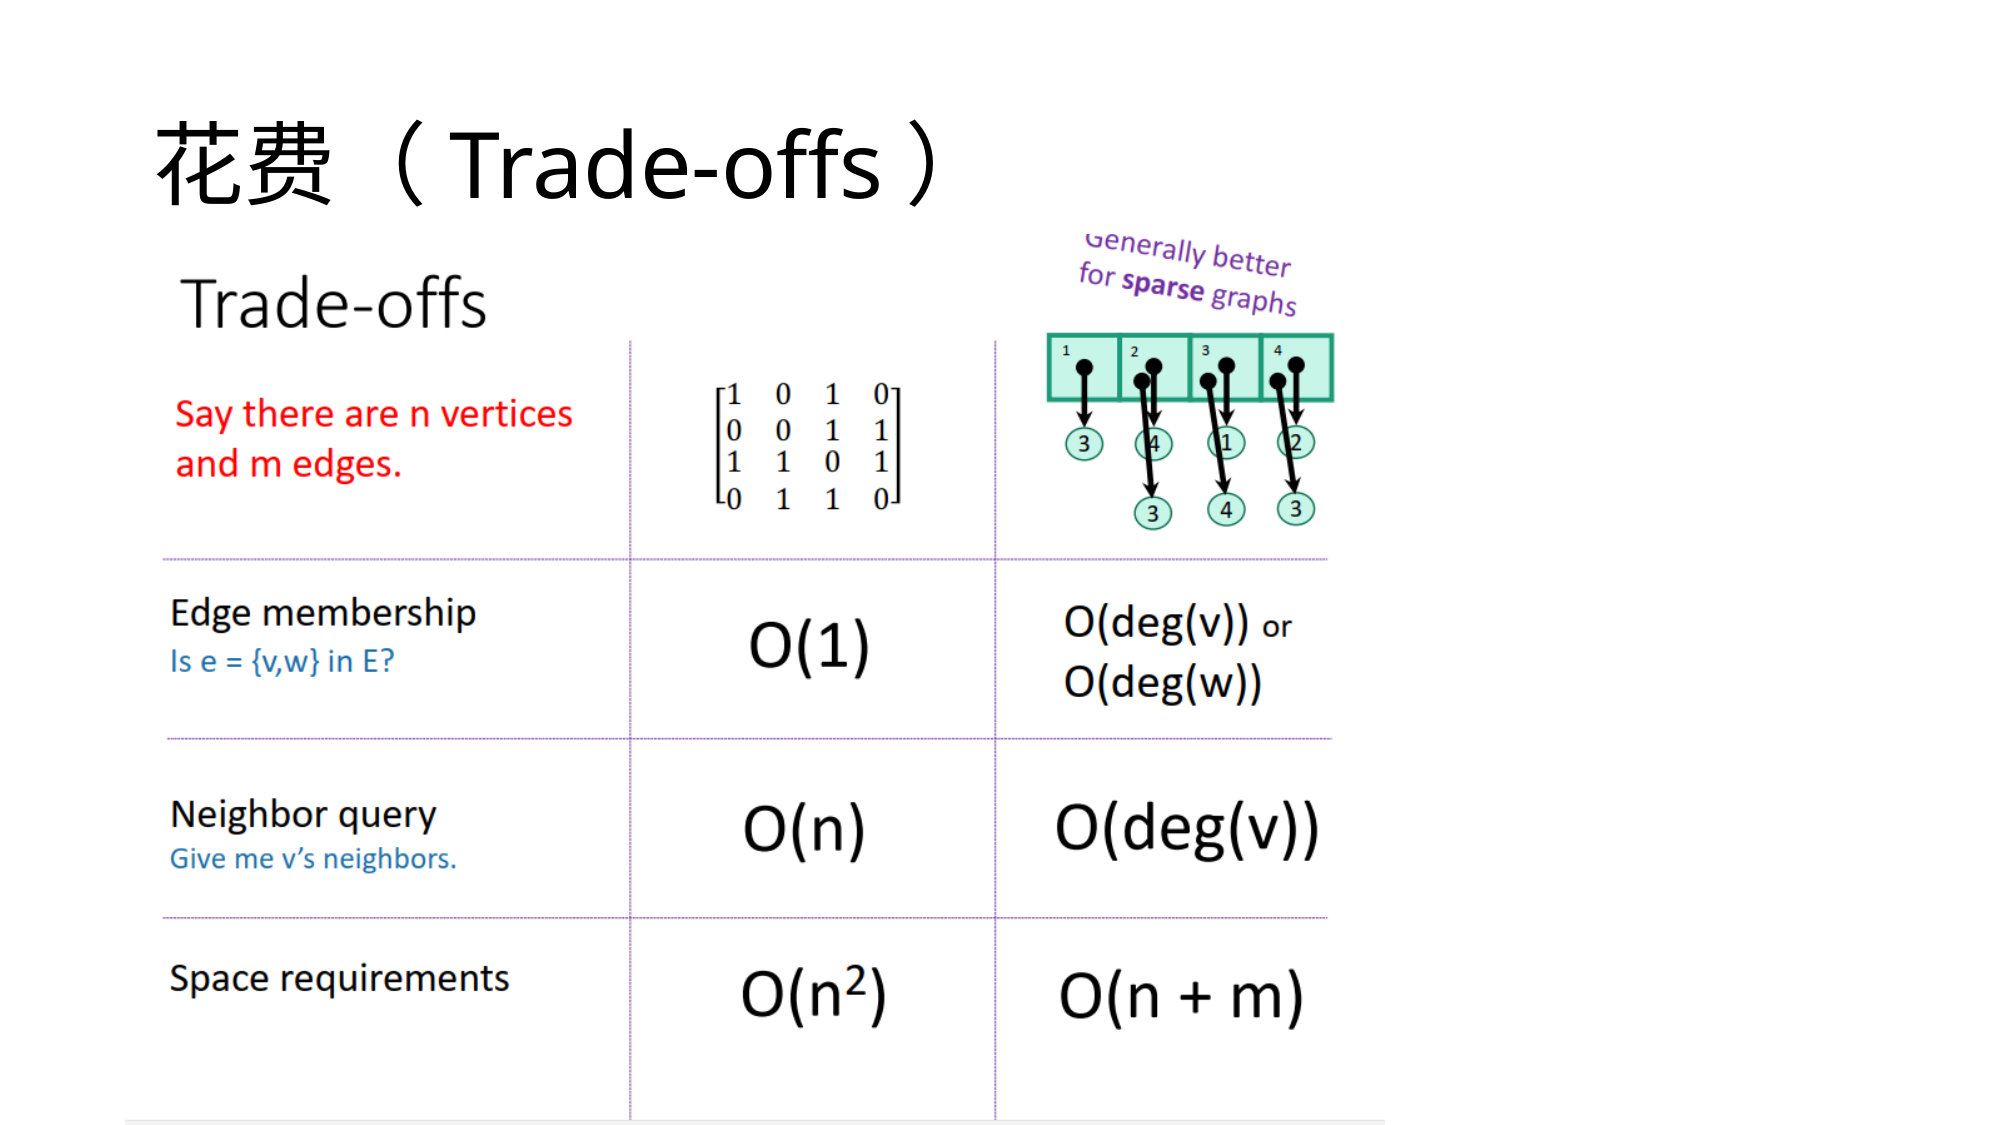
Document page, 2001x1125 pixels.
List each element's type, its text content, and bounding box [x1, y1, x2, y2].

title 花费（Trade-offs） [137, 59, 1863, 278]
picture [125, 234, 1385, 1125]
